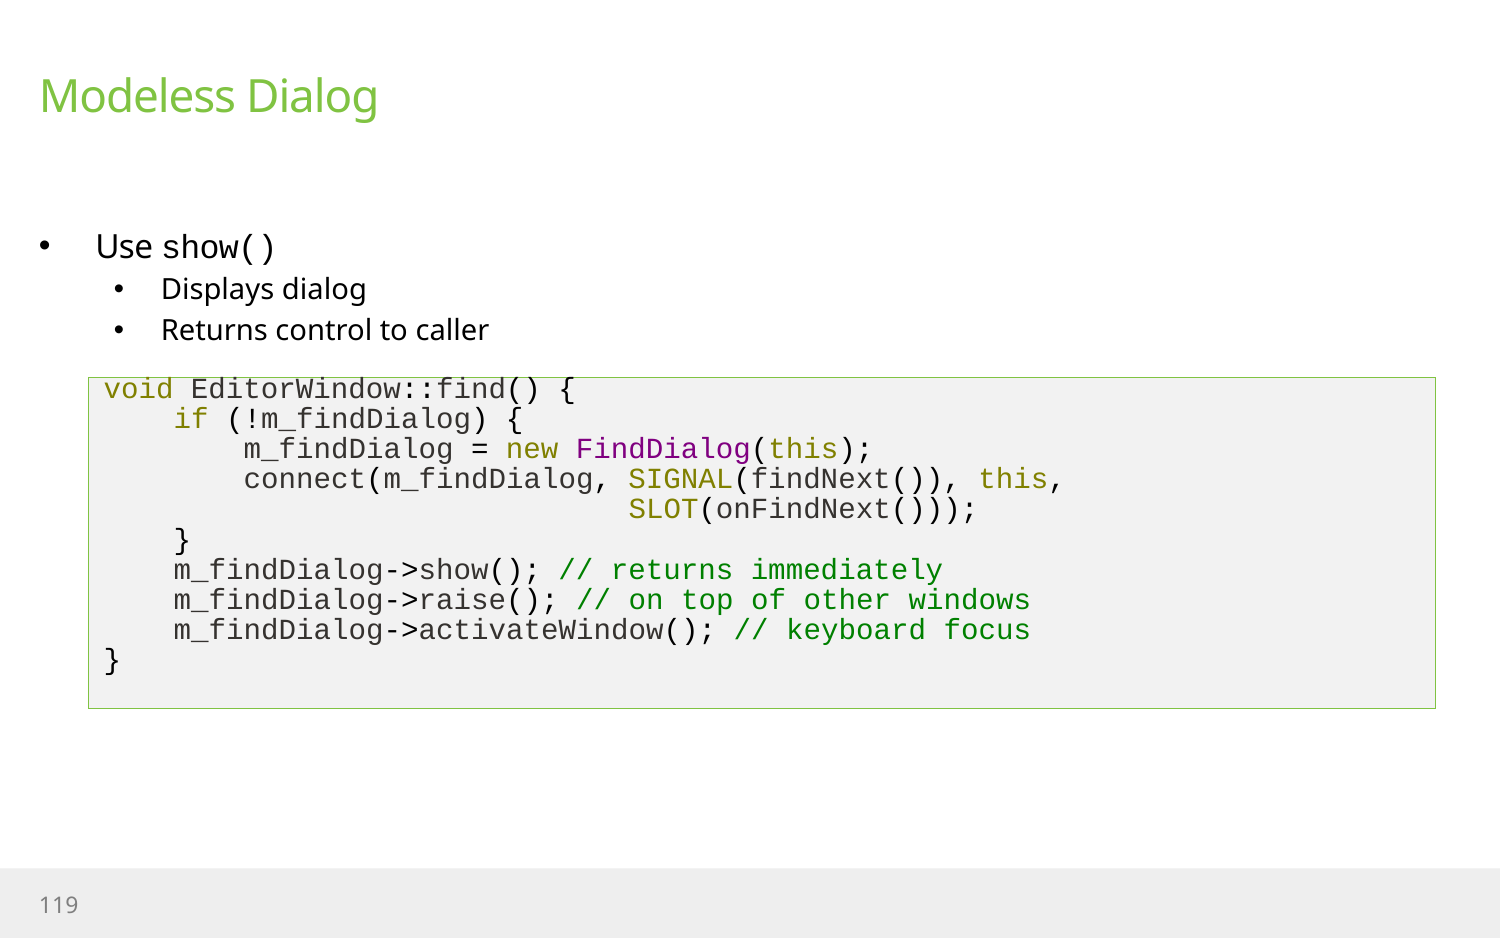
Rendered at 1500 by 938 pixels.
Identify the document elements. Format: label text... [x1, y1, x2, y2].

title Modeless Dialog [39, 66, 1052, 195]
slide_number 119 [39, 892, 410, 921]
list Use show() Displays dialog Returns control to caller [39, 224, 1471, 846]
text_box void EditorWindow::find() { if (!m_findDialog) { m_findDialog = new FindDialog(this); connect(m_findDialog, SIGNAL(findNext()), this, SLOT(onFindNext())); } m_findDialog->show(); // returns immediately m_findDialog->raise(); // on top of other windows m_findDialog->activateWindow(); // keyboard focus } [88, 377, 1436, 709]
